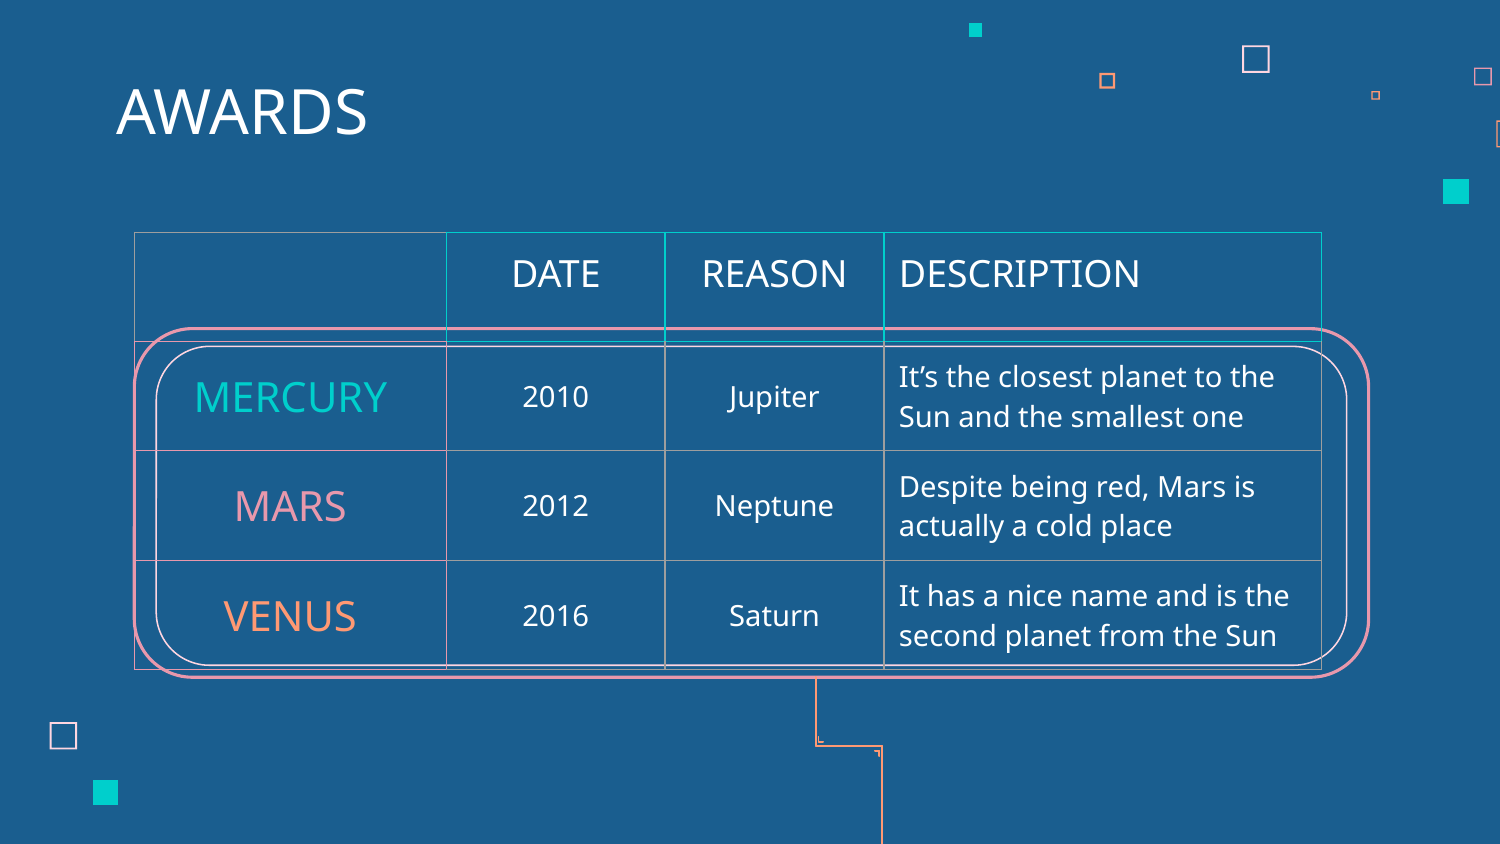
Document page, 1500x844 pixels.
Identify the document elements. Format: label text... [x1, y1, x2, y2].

table_cell It’s the closest planet to the Sun and the smallest one [885, 342, 1321, 450]
table_cell 2016 [447, 561, 664, 669]
table_cell 2012 [447, 451, 664, 560]
table_cell Saturn [666, 561, 883, 669]
table_cell 2010 [447, 342, 664, 450]
table_header DATE [447, 233, 664, 341]
table_header [135, 233, 446, 341]
table_header DESCRIPTION [885, 233, 1321, 341]
table_cell VENUS [135, 561, 446, 669]
table_header REASON [666, 233, 883, 341]
text_box [164, 329, 1369, 678]
table_cell MERCURY [135, 342, 446, 450]
table_cell Neptune [666, 451, 883, 560]
table_cell Despite being red, Mars is actually a cold place [885, 451, 1321, 560]
table_cell It has a nice name and is the second planet from the Sun [885, 561, 1321, 669]
table_cell MARS [135, 451, 446, 560]
text_box [1322, 354, 1347, 657]
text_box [808, 677, 963, 844]
table_cell Jupiter [666, 342, 883, 450]
title AWARDS [101, 67, 878, 163]
